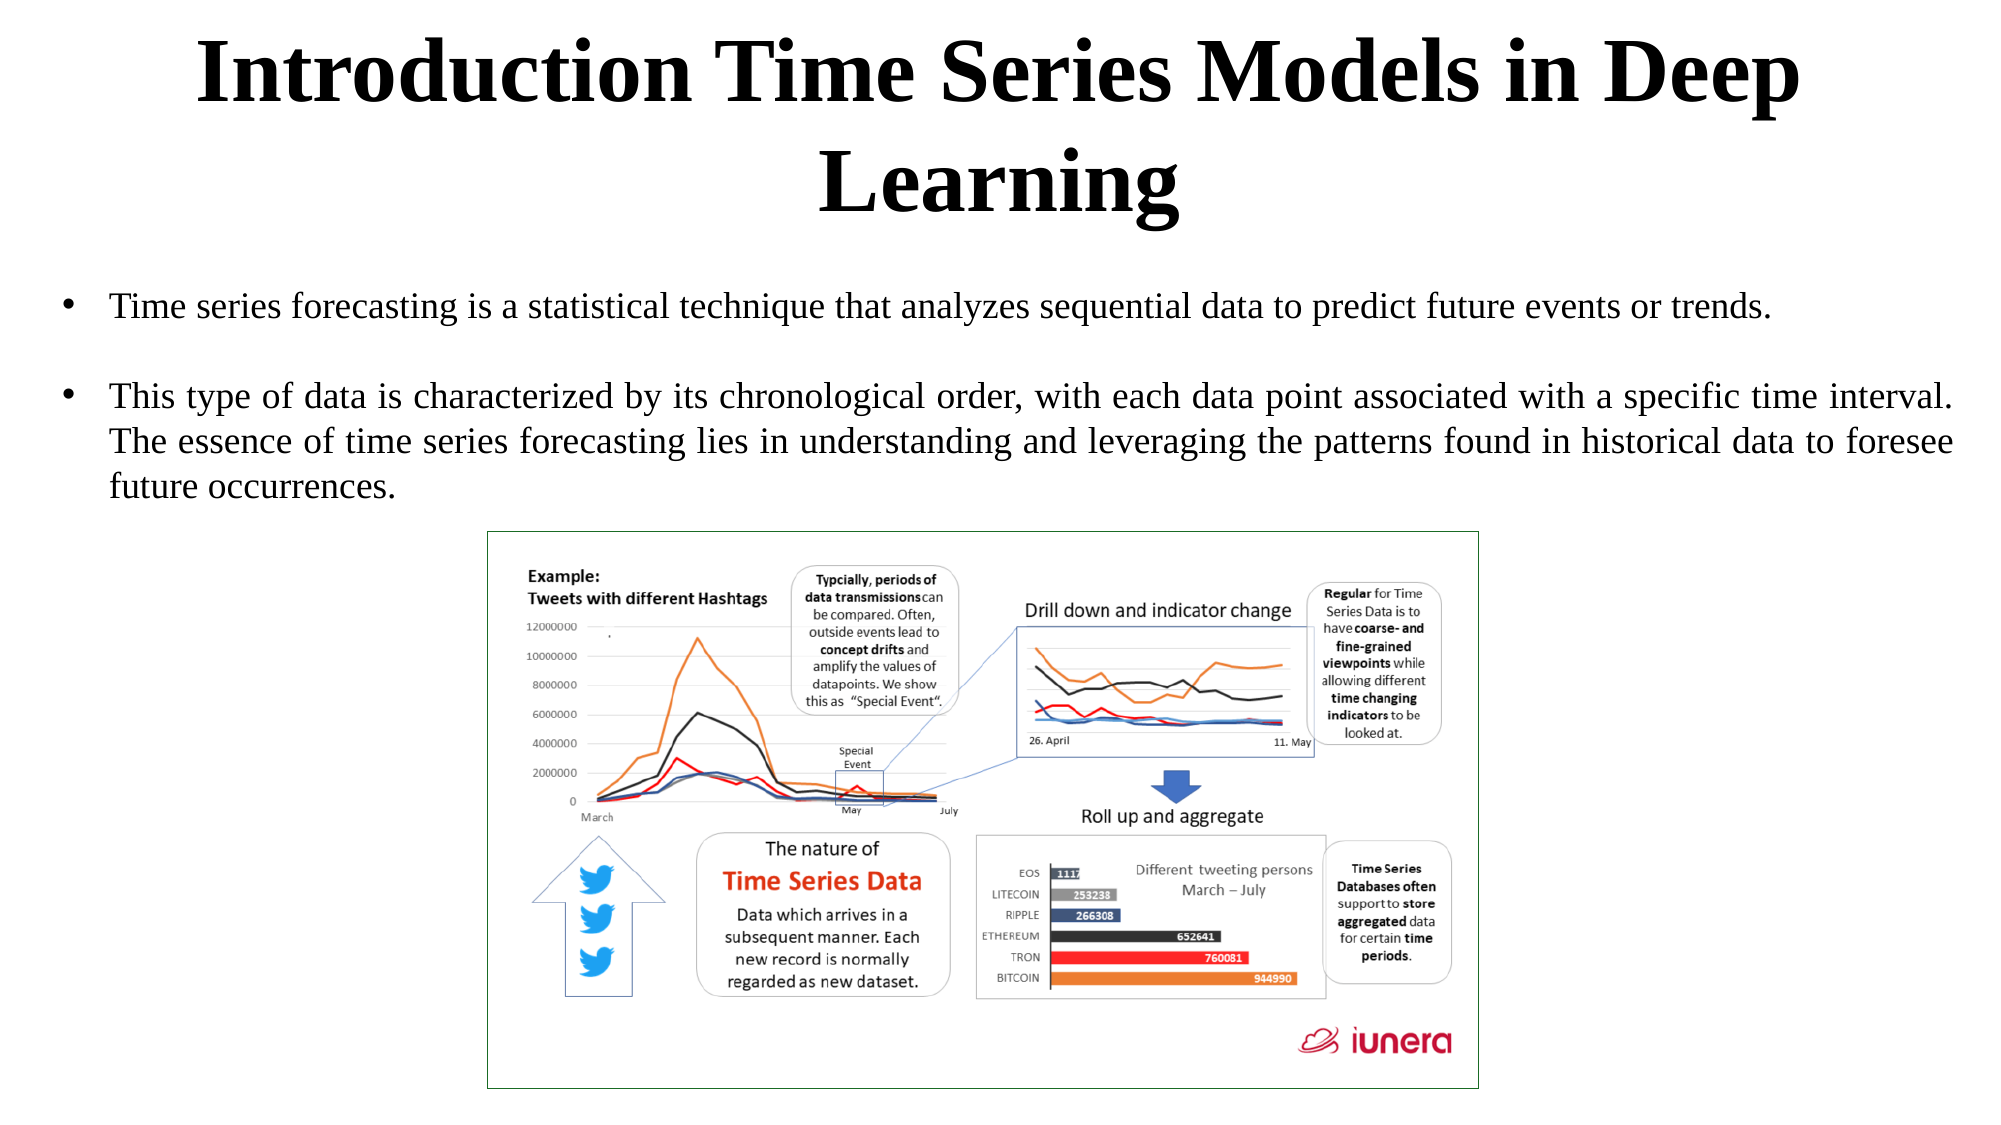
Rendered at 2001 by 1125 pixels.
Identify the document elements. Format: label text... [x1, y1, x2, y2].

text_box Introduction Time Series Models in Deep Learning [0, 2, 2000, 237]
picture [486, 530, 1480, 1090]
text_box Time series forecasting is a statistical technique that analyzes sequential data to predict future events or trends. This type of data is characterized by its chronological order, with each data point associated with a specific time interval. The essence of time series forecasting lies in understanding and leveraging the patterns found in historical data to foresee future occurrences. [47, 273, 1972, 514]
